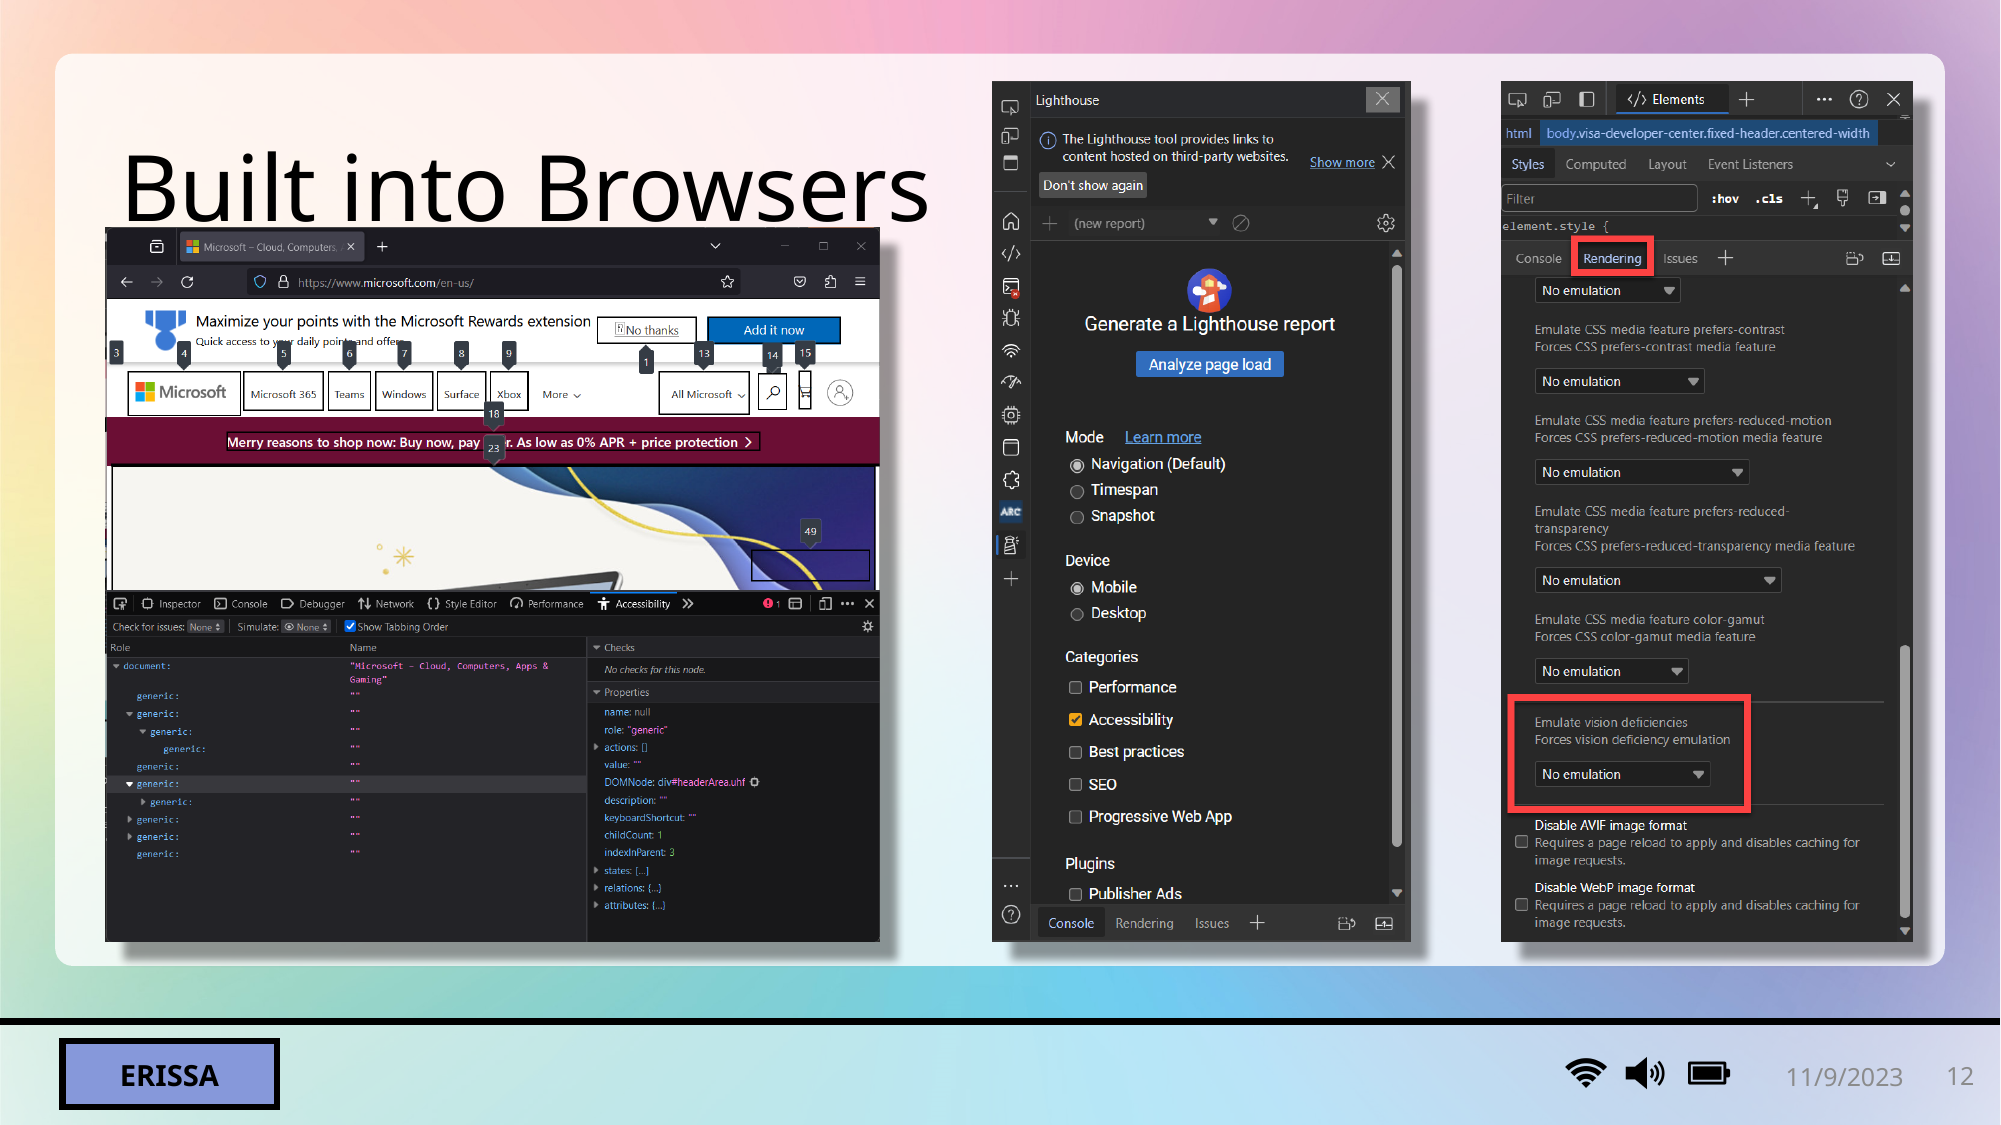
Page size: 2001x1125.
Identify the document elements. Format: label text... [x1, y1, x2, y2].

picture [1686, 1050, 1731, 1096]
picture [1563, 1050, 1609, 1096]
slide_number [1731, 1021, 1918, 1125]
picture [1624, 1050, 1670, 1096]
list Erissa [59, 1038, 280, 1110]
title Built into Browsers [105, 51, 1895, 331]
picture [0, 0, 2001, 1125]
slide_number 12 [1918, 1021, 2000, 1125]
